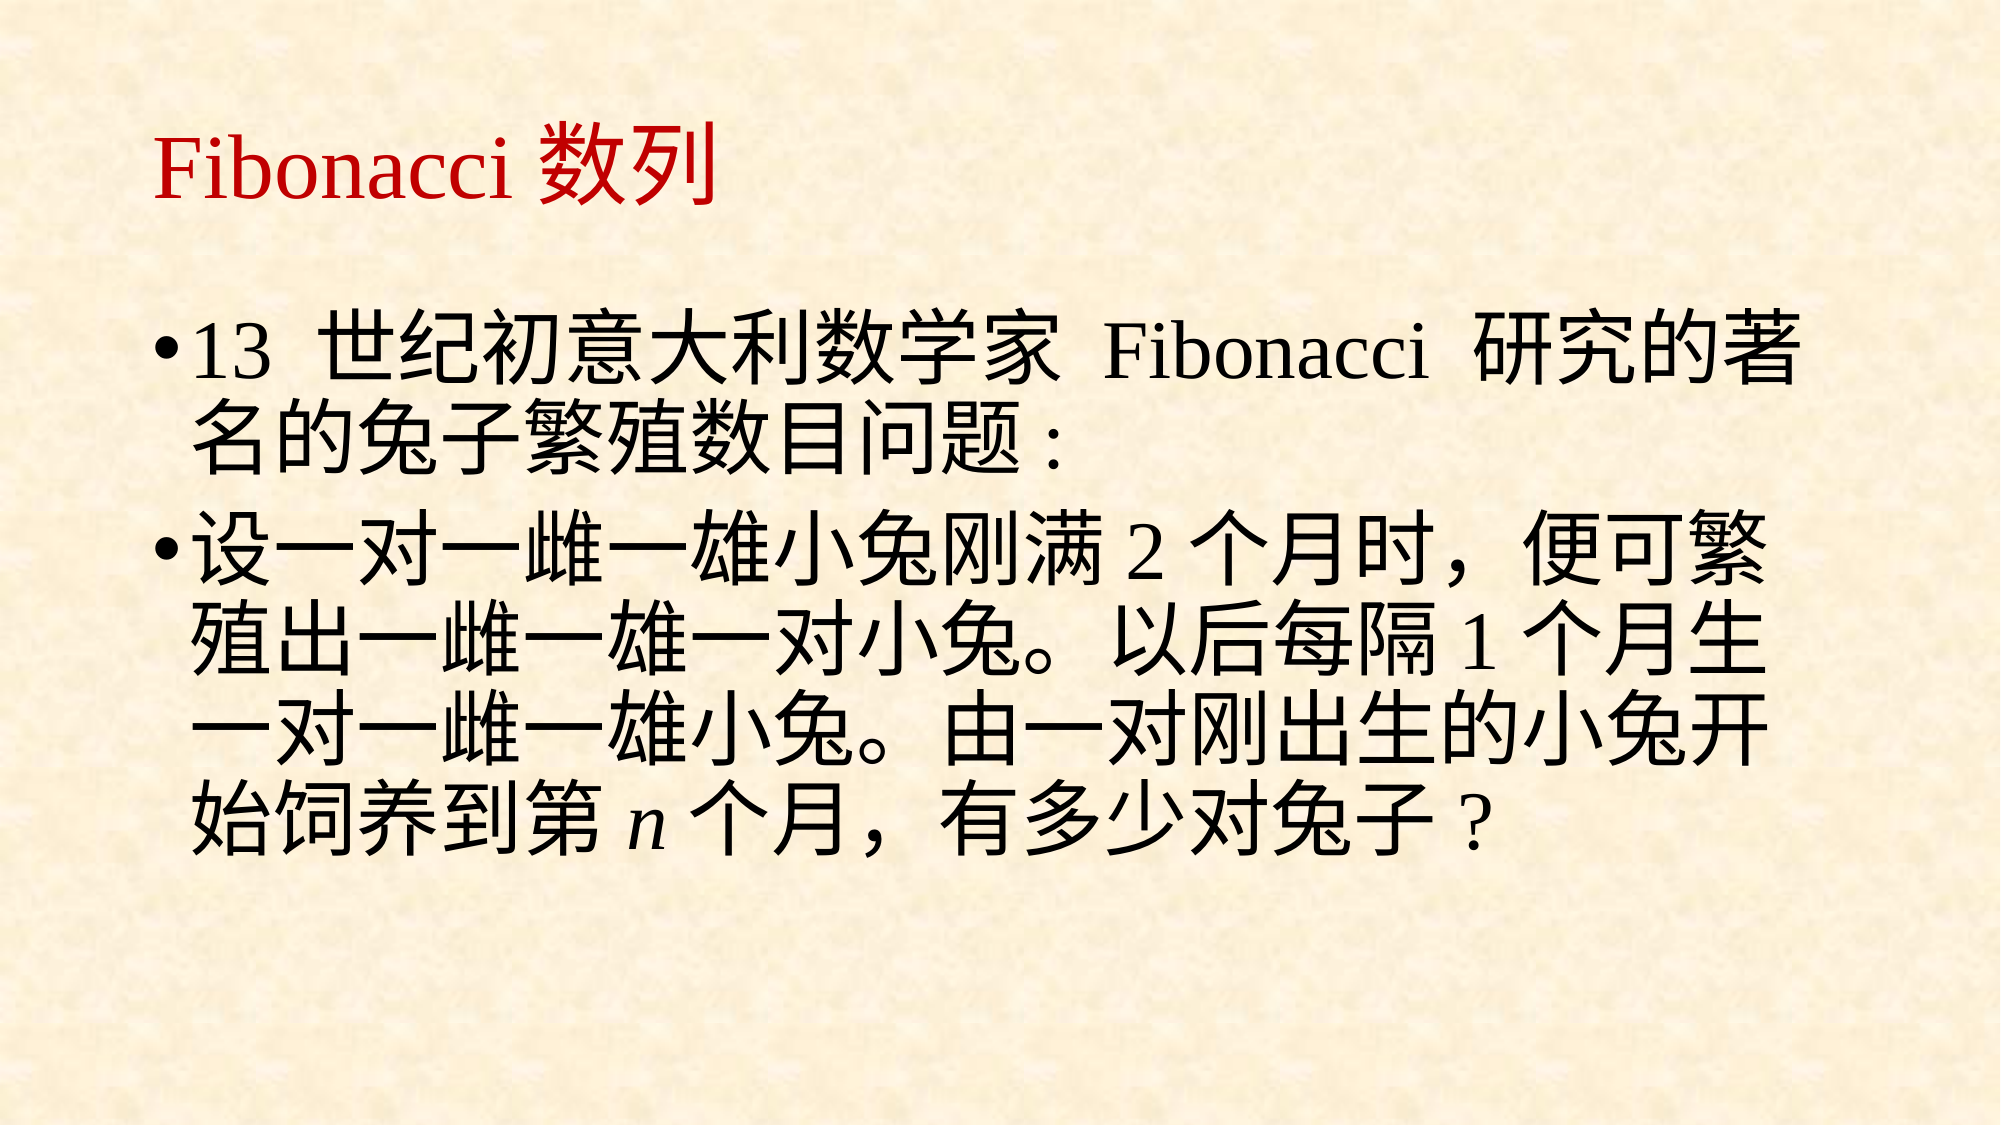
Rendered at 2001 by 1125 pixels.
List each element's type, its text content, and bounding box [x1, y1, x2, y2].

picture [0, 0, 2001, 1125]
list 13 世纪初意大利数学家 Fibonacci 研究的著名的兔子繁殖数目问题: 设一对一雌一雄小兔刚满2个月时，便可繁殖出一雌一雄一对小兔。以后每隔1个月生一对一雌一雄小兔。由一对刚出生的小兔开始饲养到第n个月，有多少对兔子? [137, 299, 1863, 1014]
title Fibonacci数列 [137, 59, 1863, 278]
